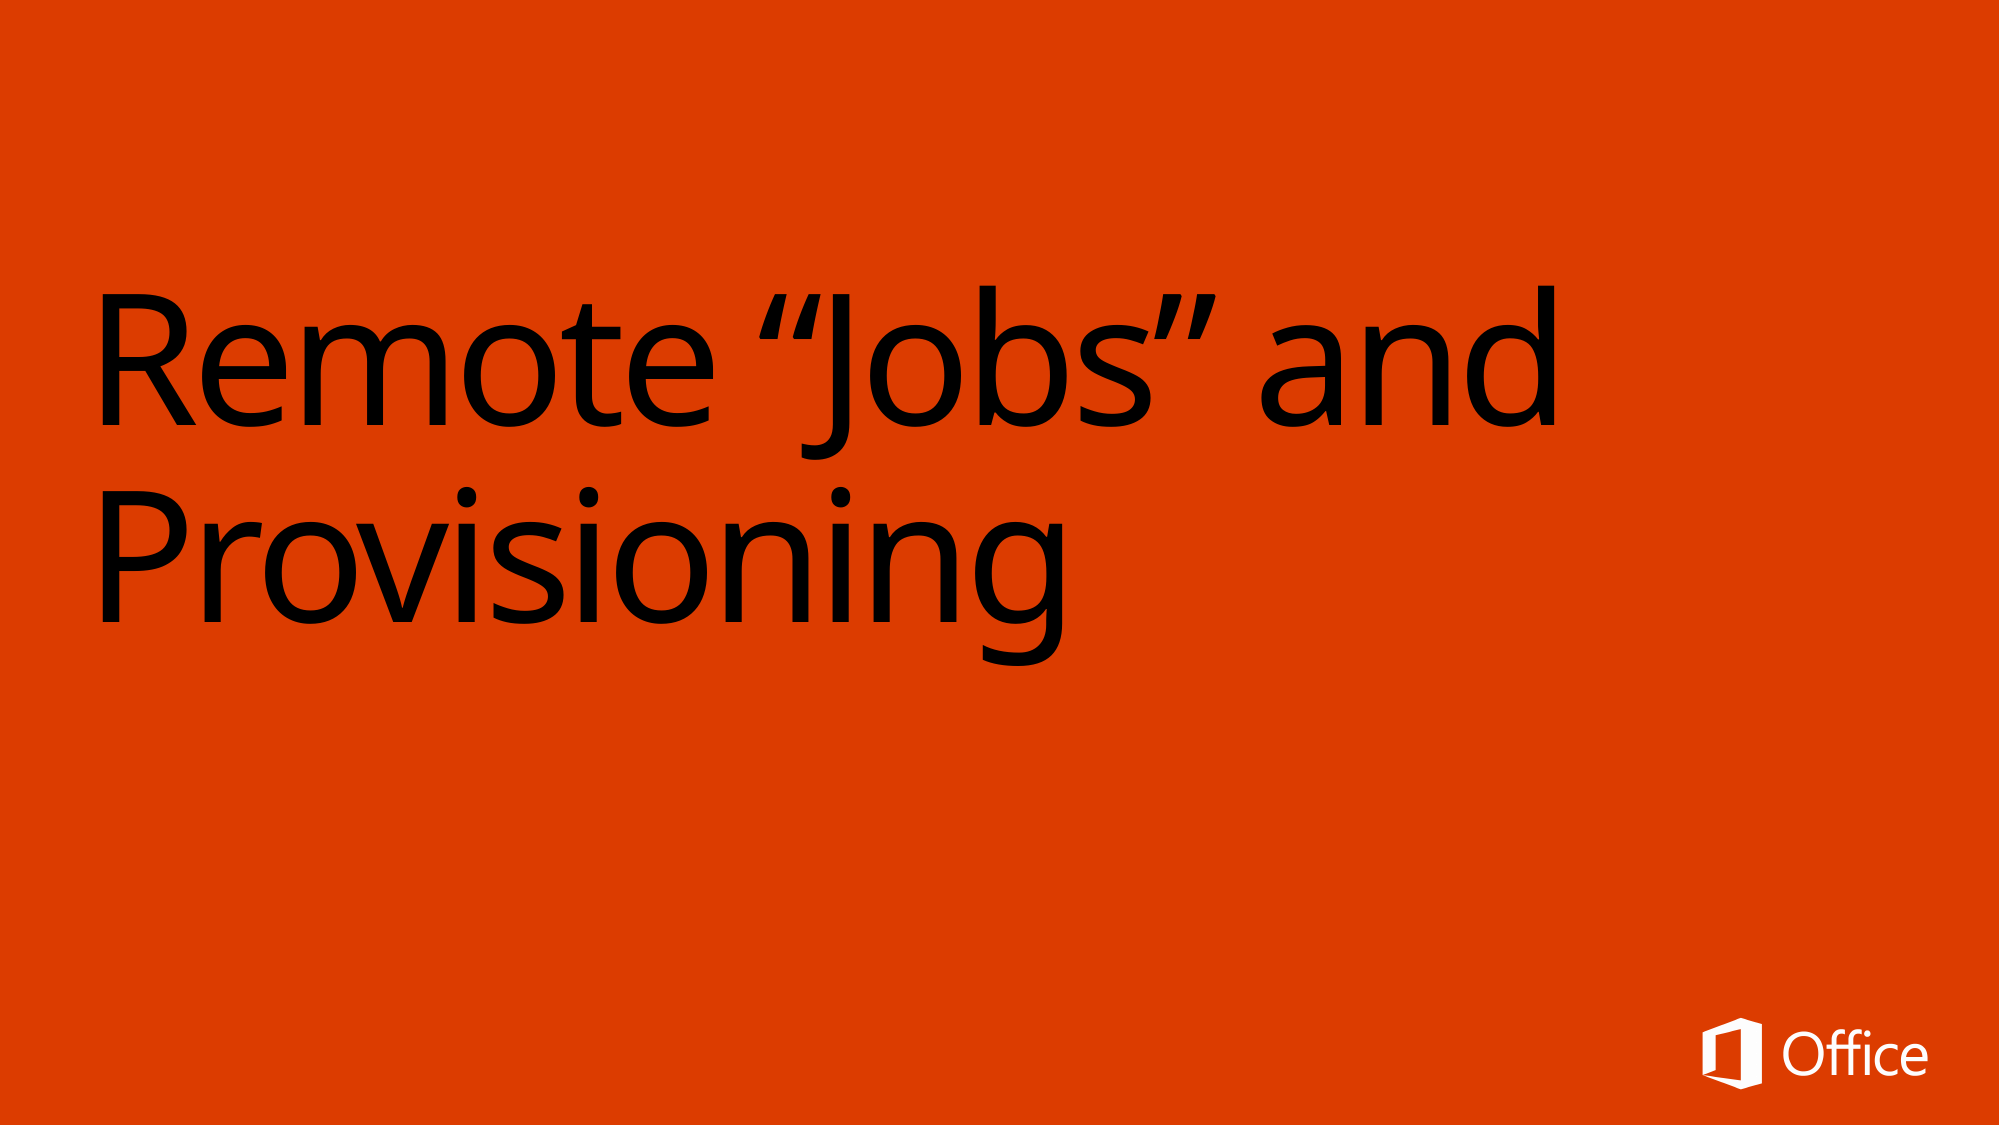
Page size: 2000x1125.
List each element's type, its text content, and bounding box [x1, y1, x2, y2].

title Remote “Jobs” and Provisioning [85, 462, 1914, 663]
picture [1672, 986, 1958, 1121]
